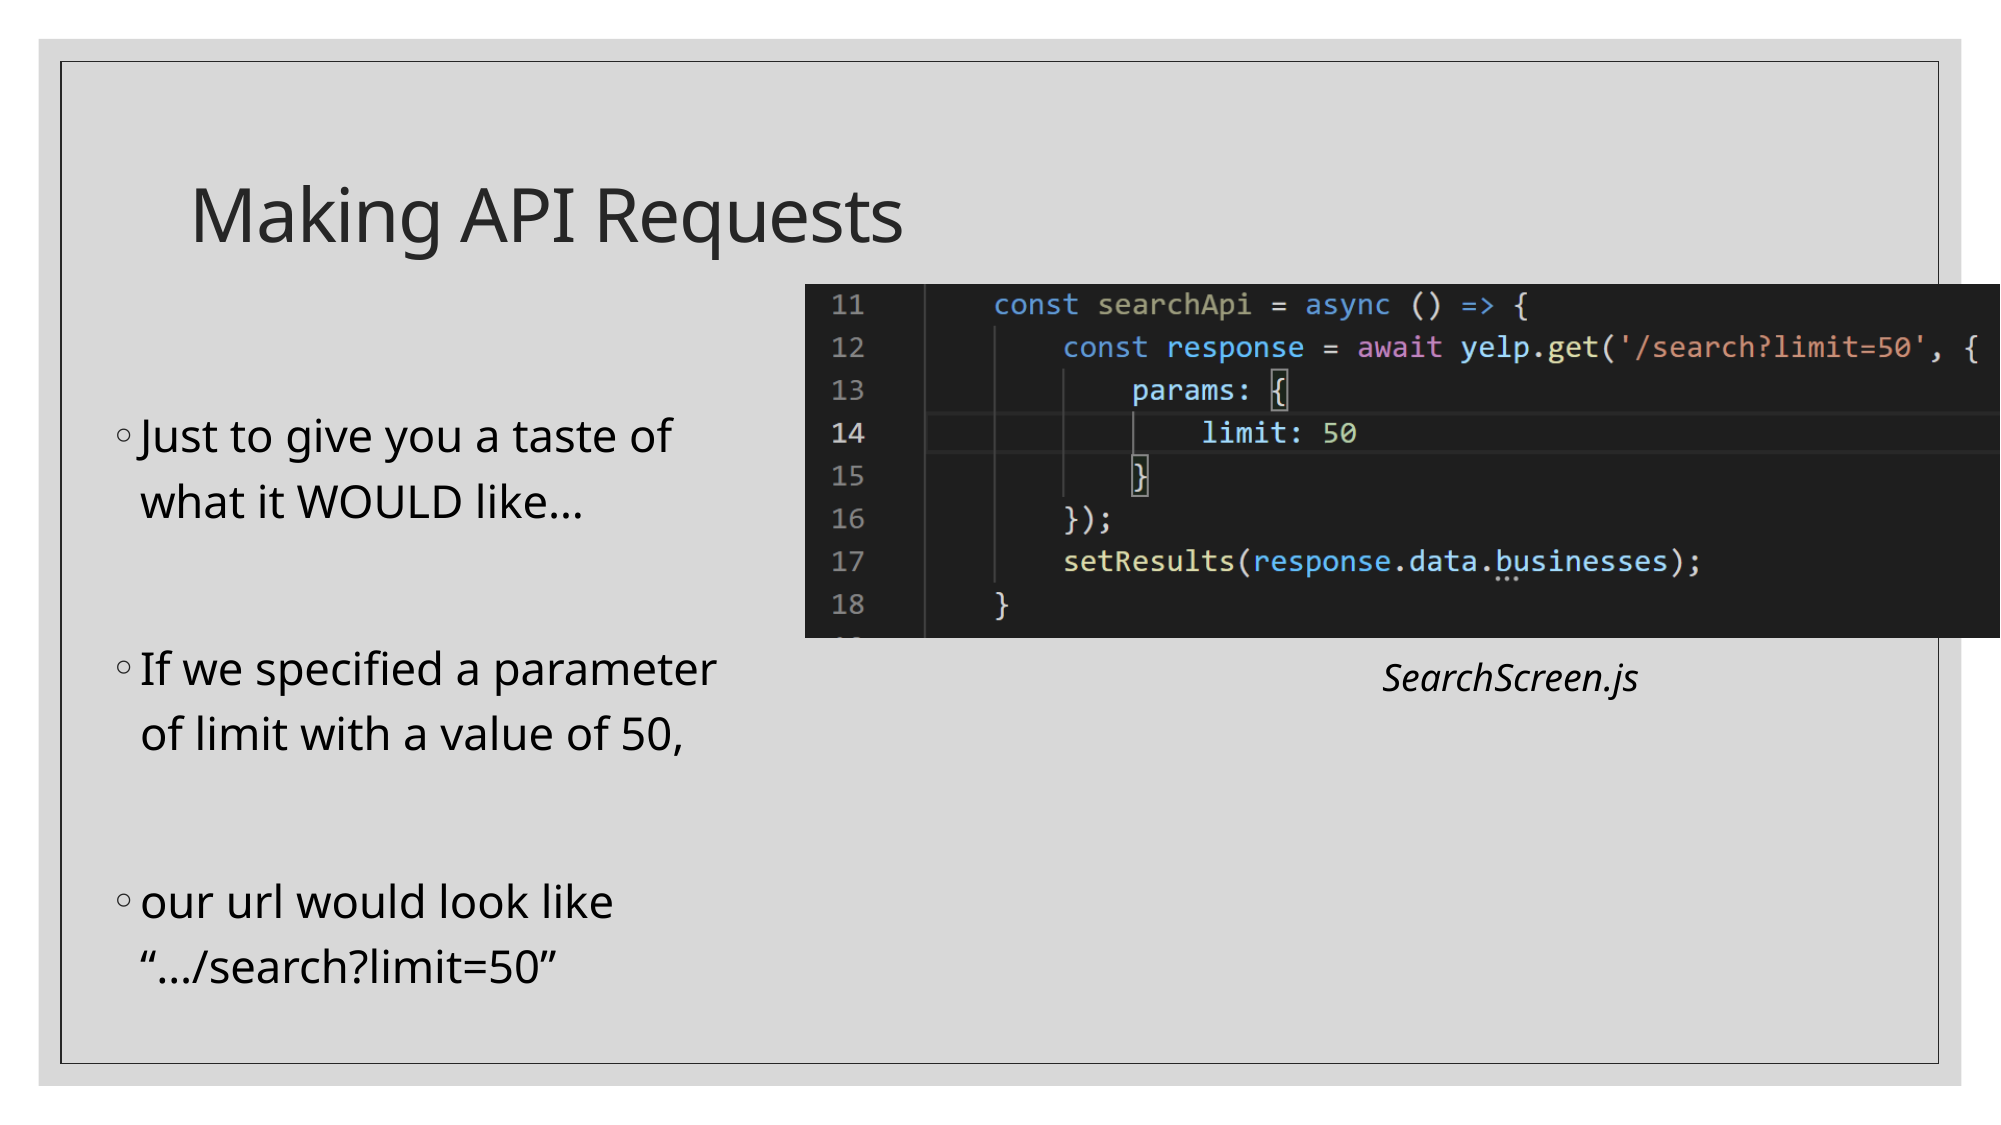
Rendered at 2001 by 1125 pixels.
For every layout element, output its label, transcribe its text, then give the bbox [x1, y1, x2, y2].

list Just to give you a taste of what it WOULD like… If we specified a parameter of limit with a value of 50, our url would look like “…/search?limit=50” [95, 389, 741, 1026]
title Making API Requests [174, 105, 1825, 331]
picture [805, 284, 2000, 638]
text_box SearchScreen.js [1367, 646, 1655, 707]
